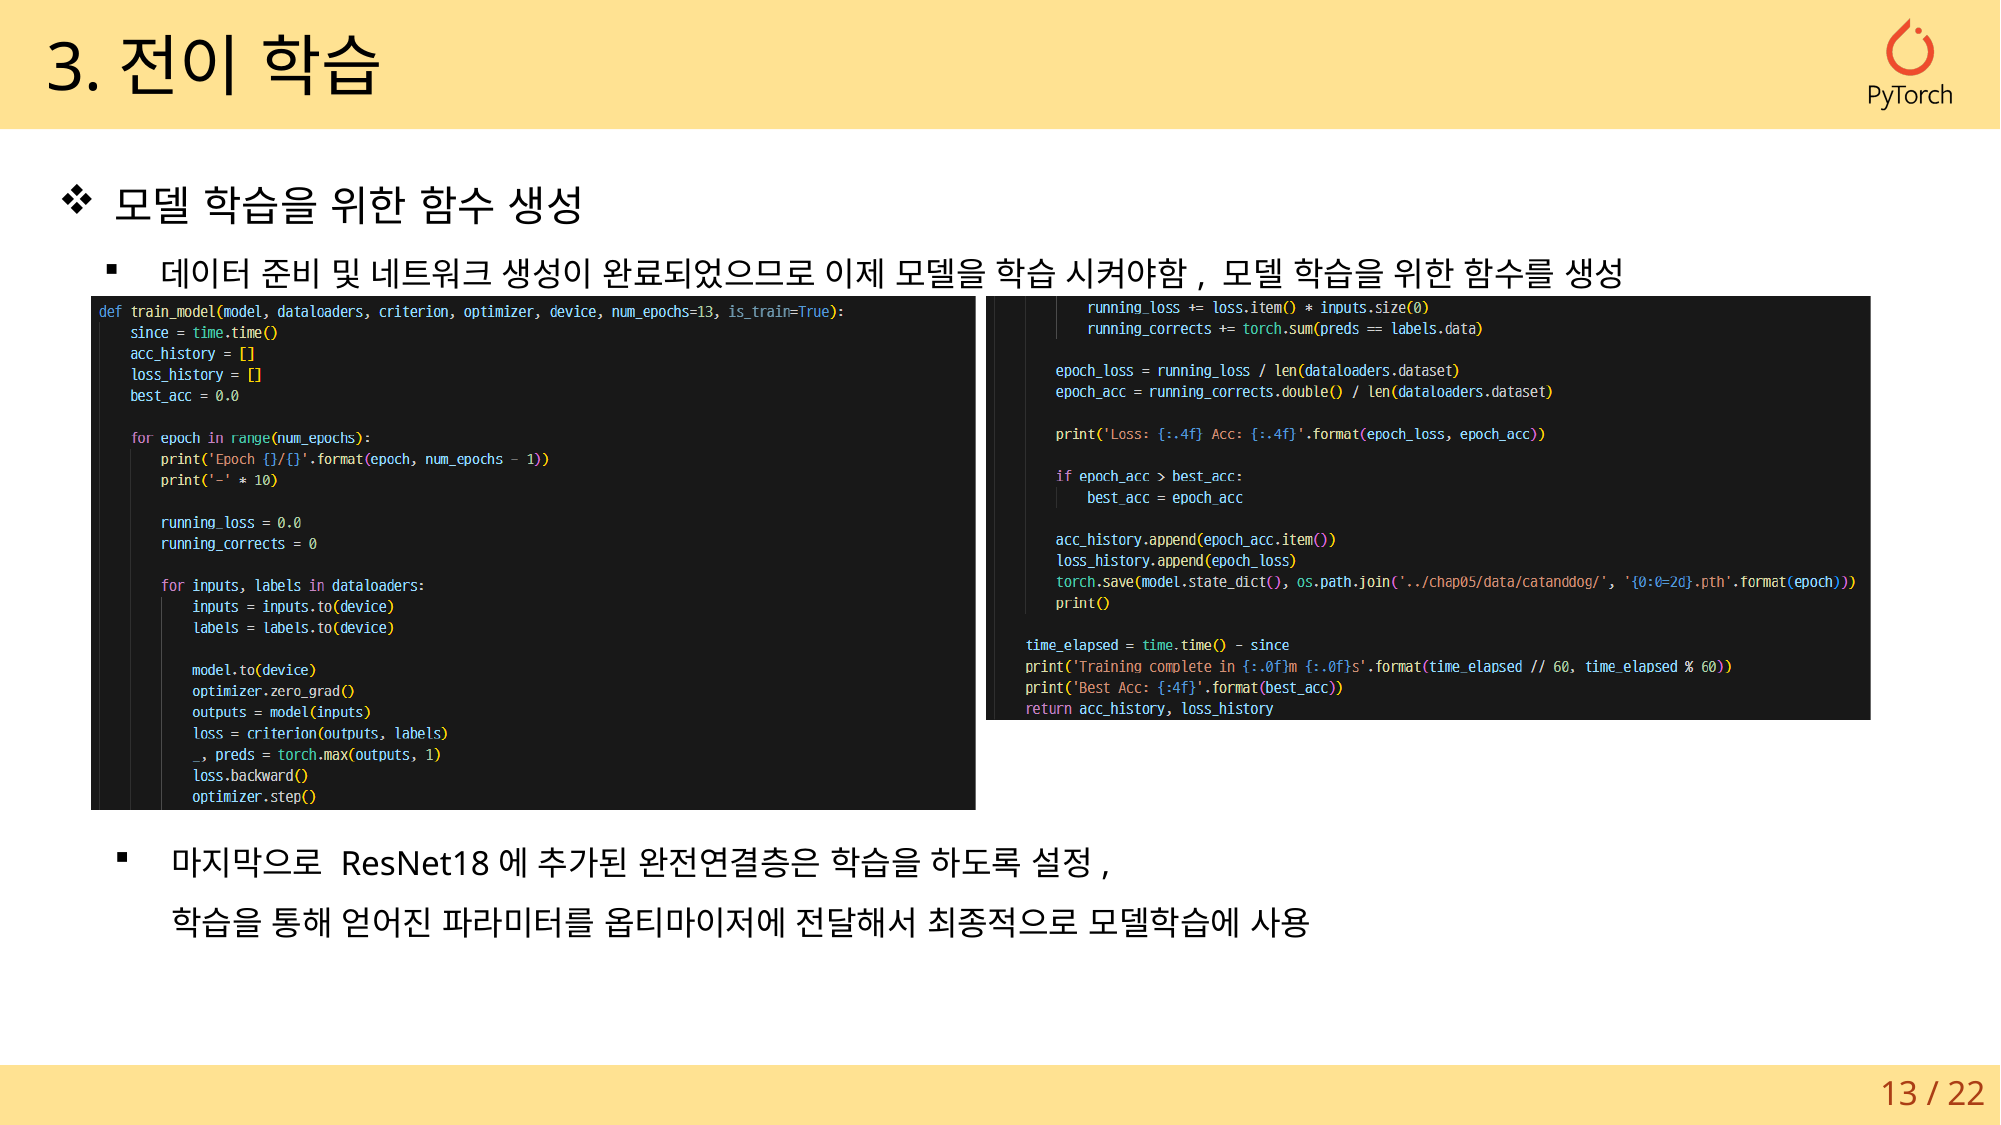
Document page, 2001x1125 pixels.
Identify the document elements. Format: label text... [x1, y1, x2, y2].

picture [91, 296, 976, 810]
text_box 데이터 준비 및 네트워크 생성이 완료되었으므로 이제 모델을 학습 시켜야함, 모델 학습을 위한 함수를 생성 [89, 226, 1641, 301]
text_box 3.전이 학습 [31, 16, 399, 112]
picture [986, 296, 1871, 734]
text_box 마지막으로 ResNet18에 추가된 완전연결층은 학습을 하도록 설정, 학습을 통해 얻어진 파라미터를 옵티마이저에 전달해서 최종적으로 모델학습에 사용 [99, 814, 1328, 949]
slide_number 13 / 22 [1550, 1065, 2000, 1125]
text_box 모델 학습을 위한 함수 생성 [43, 147, 601, 238]
picture [1867, 16, 1954, 113]
